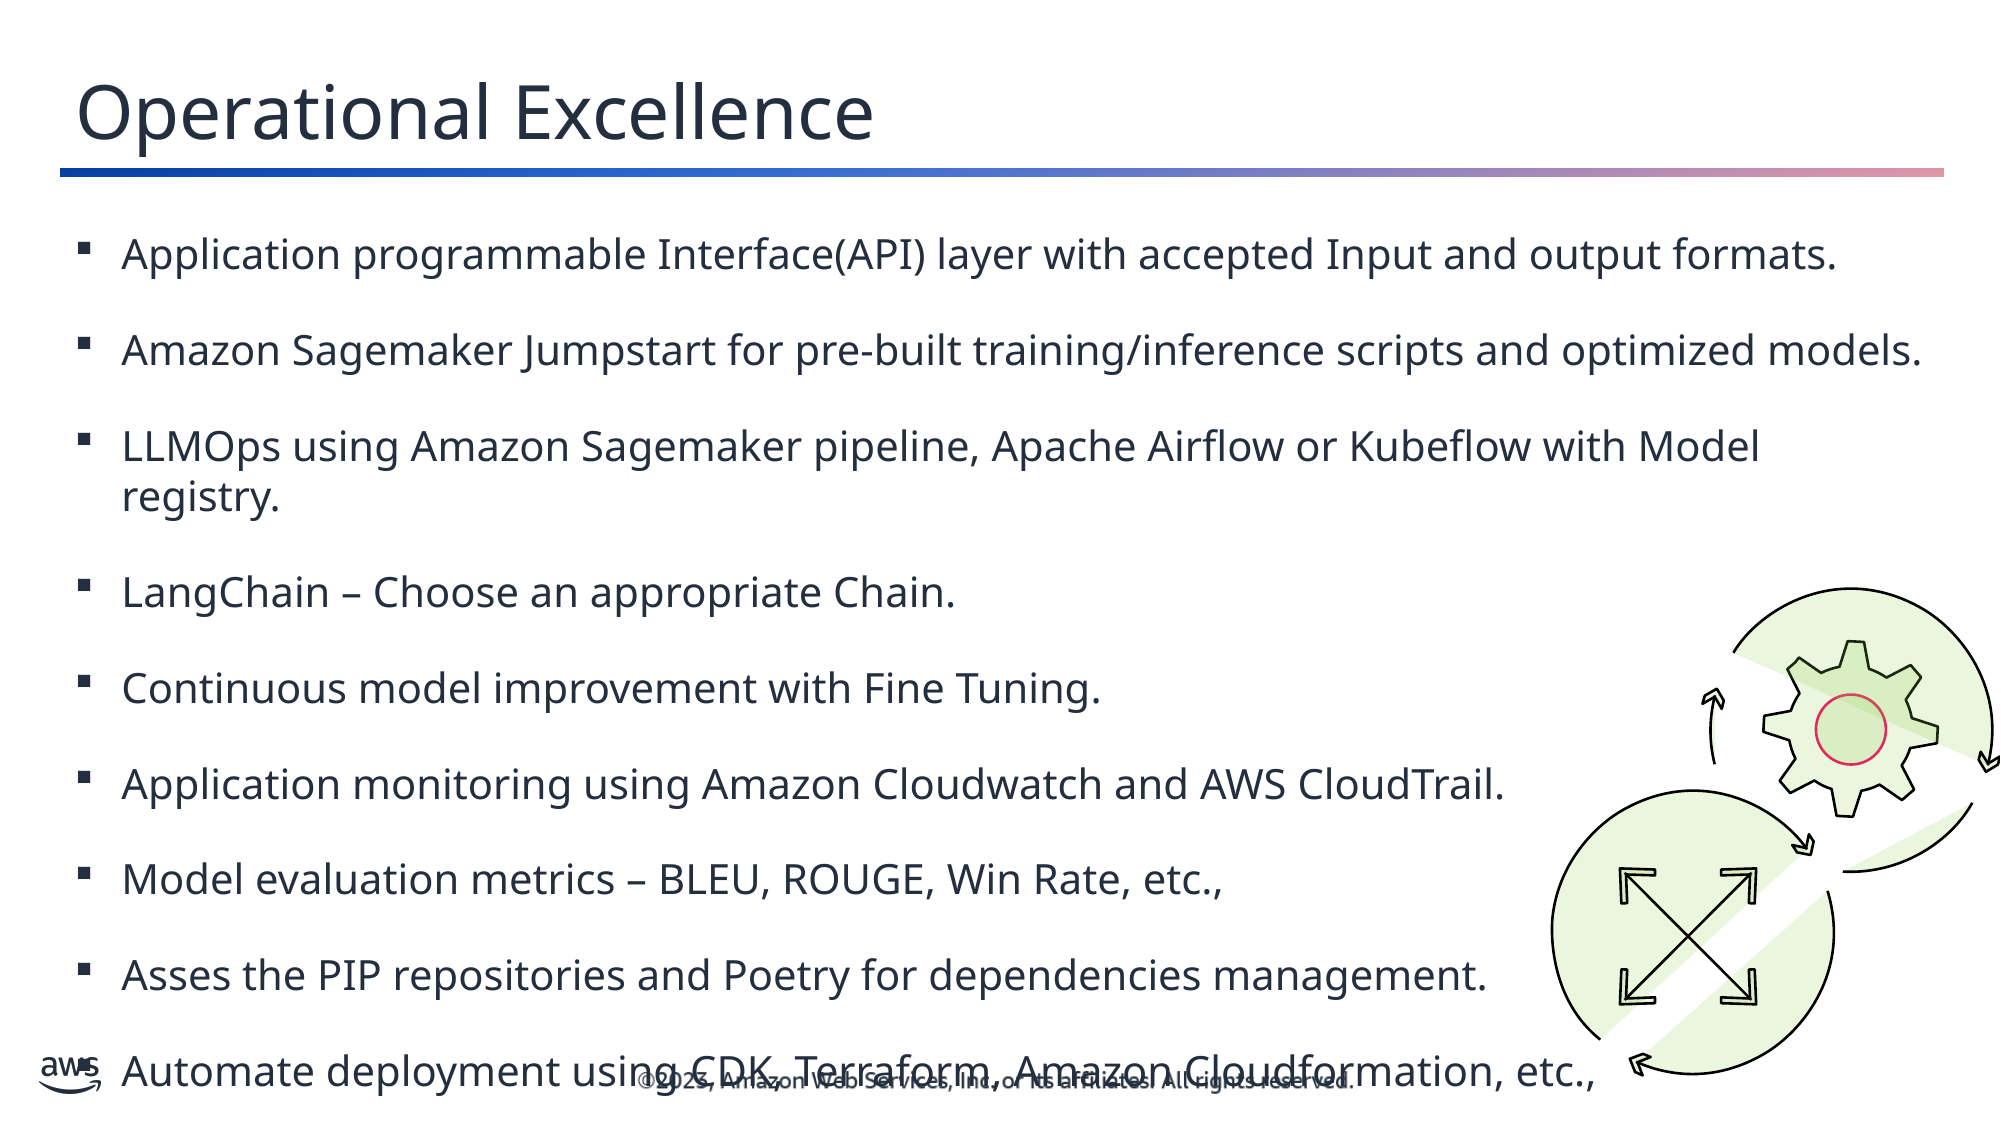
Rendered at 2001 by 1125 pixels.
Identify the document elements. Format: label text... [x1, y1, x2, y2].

title Operational Excellence [60, 49, 1941, 170]
picture [60, 168, 1944, 177]
list Application programmable Interface(API) layer with accepted Input and output formats. Amazon Sagemaker Jumpstart for pre-built training/inference scripts and optimized models. LLMOps using Amazon Sagemaker pipeline, Apache Airflow or Kubeflow with Model registry. LangChain – Choose an appropriate Chain. Continuous model improvement with Fine Tuning. Application monitoring using Amazon Cloudwatch and AWS CloudTrail. Model evaluation metrics – BLEU, ROUGE, Win Rate, etc., Asses the PIP repositories and Poetry for dependencies management. Automate deployment using CDK, Terraform, Amazon Cloudformation, etc., [59, 220, 1941, 999]
picture [39, 1057, 101, 1094]
picture [621, 1057, 1378, 1109]
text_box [1551, 588, 2000, 1076]
